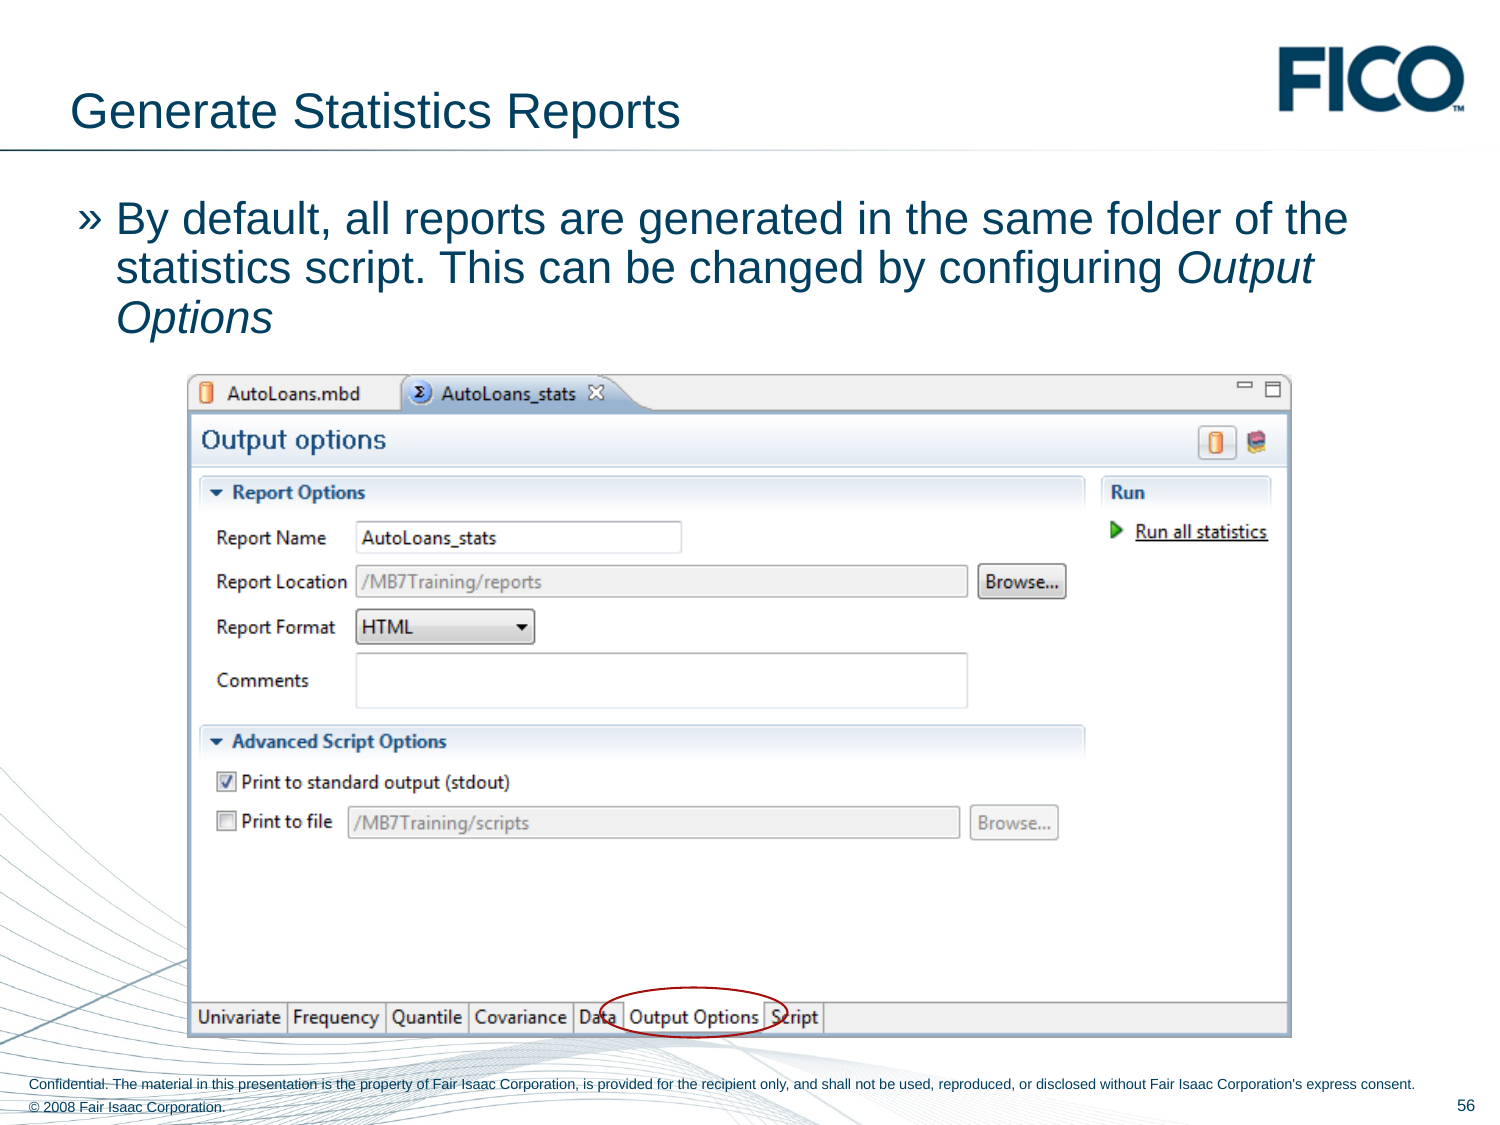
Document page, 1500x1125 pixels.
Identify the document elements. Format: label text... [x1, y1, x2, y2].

picture [0, 0, 1500, 1125]
title Generate Statistics Reports [62, 0, 1463, 139]
list By default, all reports are generated in the same folder of the statistics script. This can be changed by configuring Output Options [62, 187, 1463, 417]
